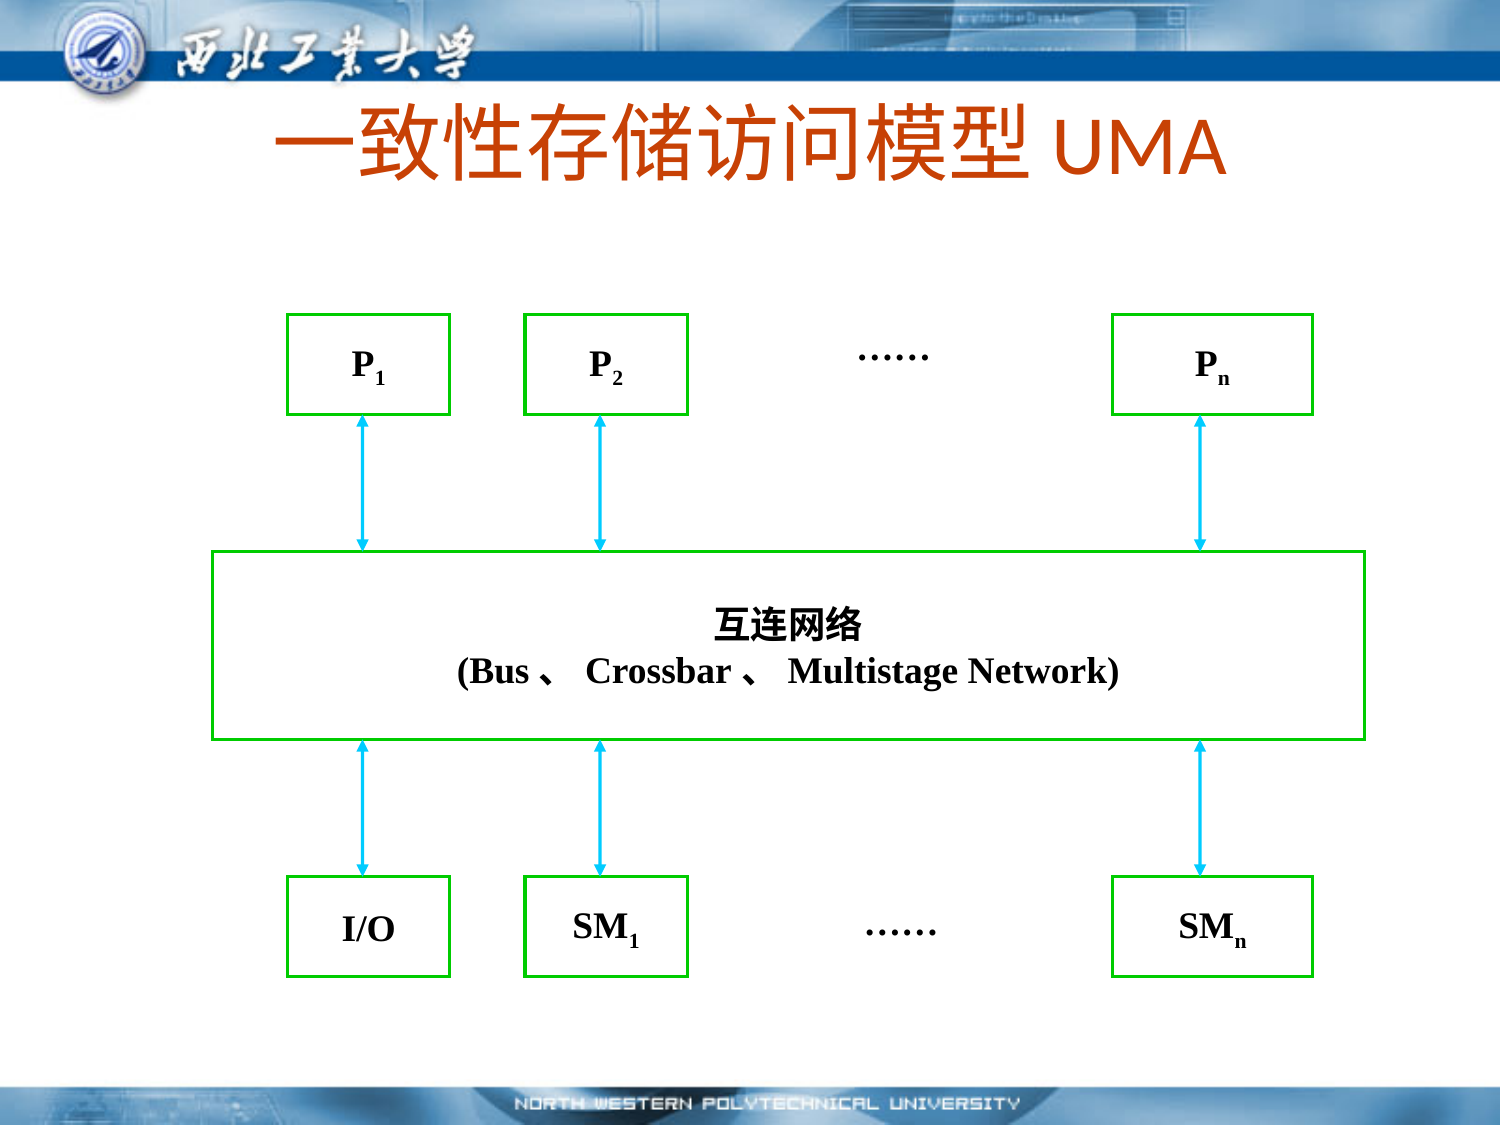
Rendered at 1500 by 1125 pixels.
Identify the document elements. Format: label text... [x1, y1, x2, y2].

title 一致性存储访问模型UMA [35, 82, 1465, 200]
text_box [212, 314, 1365, 977]
picture [0, 0, 1500, 1125]
